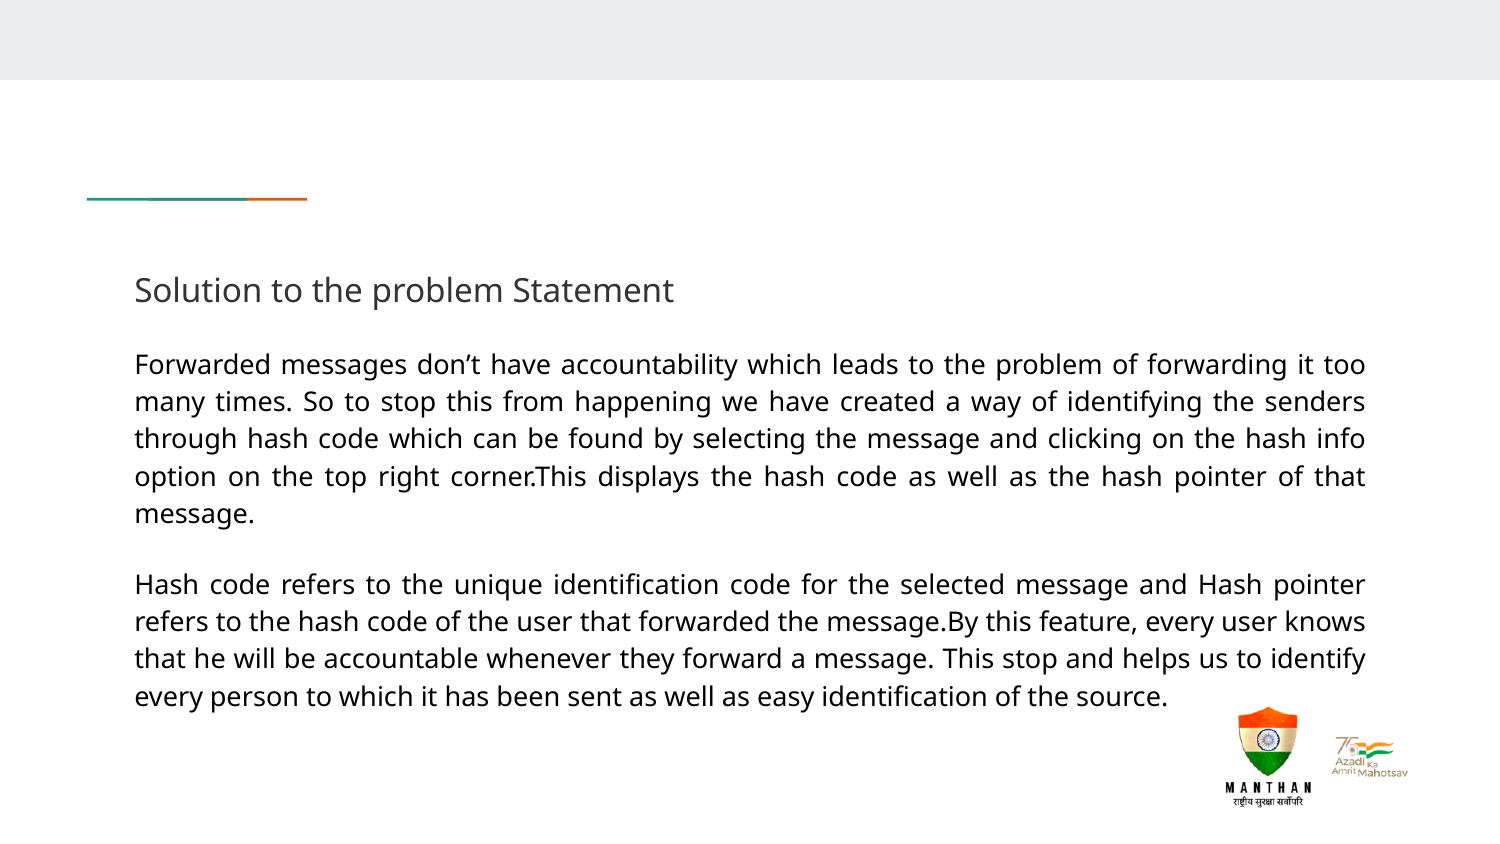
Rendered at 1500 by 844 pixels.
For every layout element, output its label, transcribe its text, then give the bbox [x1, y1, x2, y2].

picture [1215, 702, 1429, 810]
list Solution to the problem Statement Forwarded messages don’t have accountability which leads to the problem of forwarding it too many times. So to stop this from happening we have created a way of identifying the senders through hash code which can be found by selecting the message and clicking on the hash info option on the top right corner.This displays the hash code as well as the hash pointer of that message. Hash code refers to the unique identification code for the selected message and Hash pointer refers to the hash code of the user that forwarded the message.By this feature, every user knows that he will be accountable whenever they forward a message. This stop and helps us to identify every person to which it has been sent as well as easy identification of the source. [119, 248, 1381, 706]
